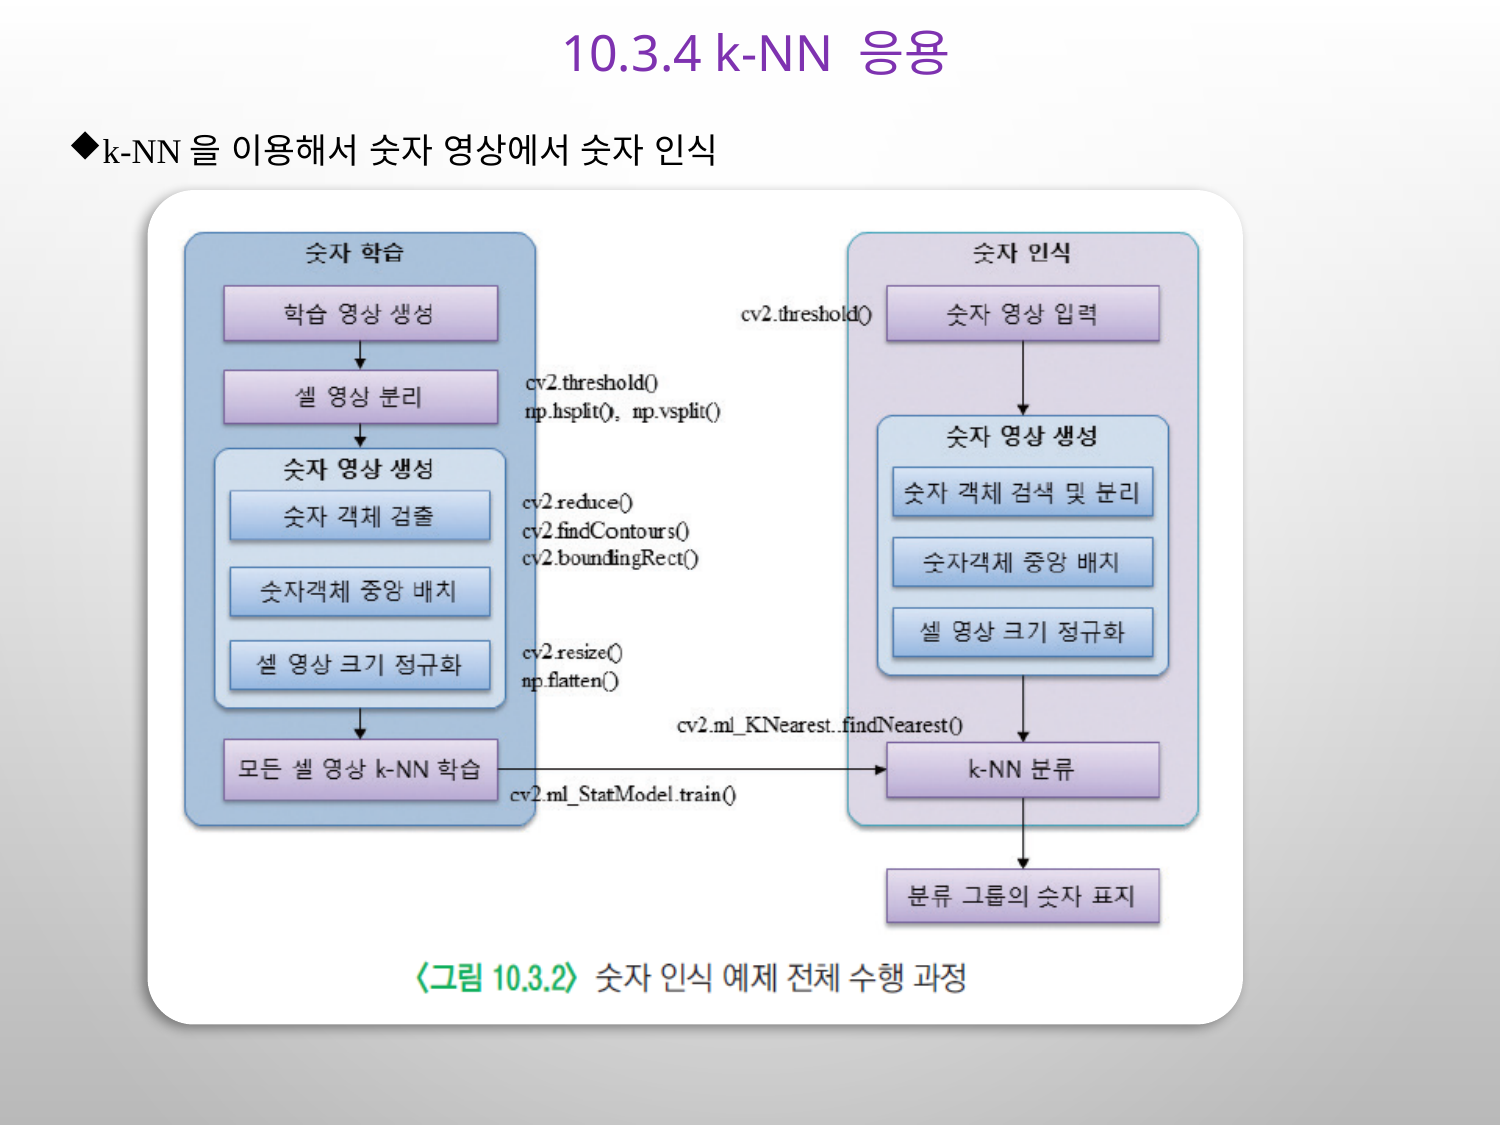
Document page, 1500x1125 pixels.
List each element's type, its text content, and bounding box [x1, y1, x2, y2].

picture [0, 0, 1500, 1125]
list k-NN을 이용해서 숫자 영상에서 숫자 인식 [53, 113, 1459, 1102]
title 10.3.4 k-NN 응용 [53, 4, 1459, 107]
